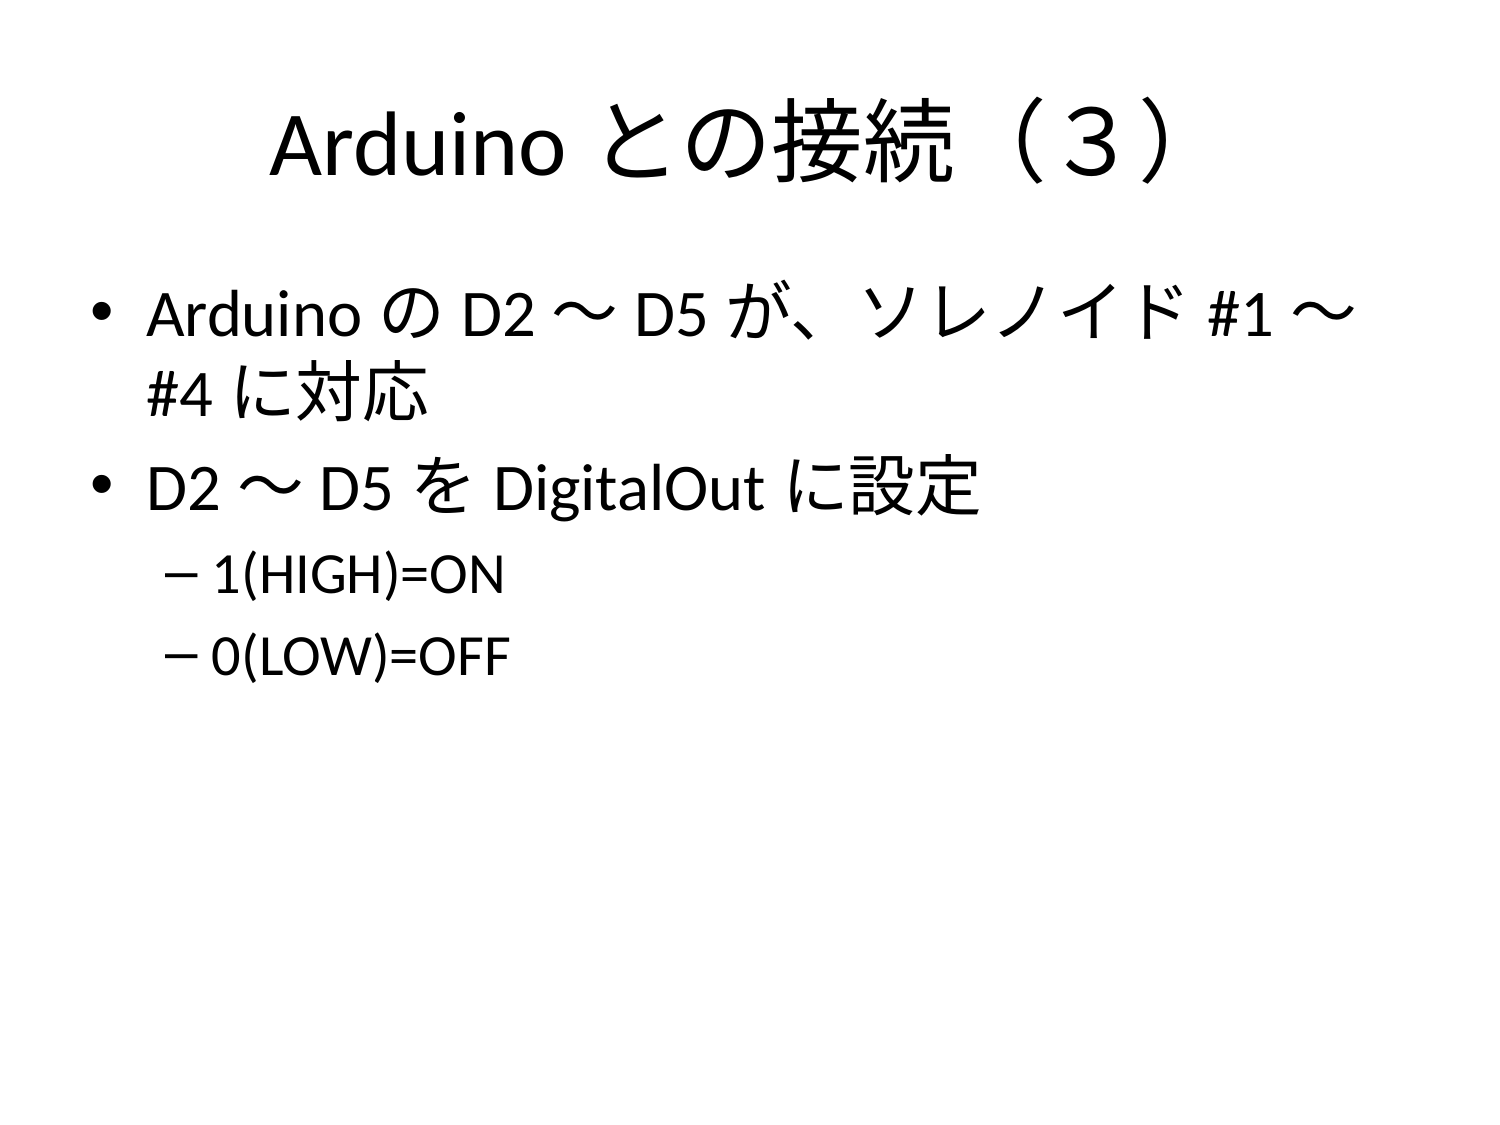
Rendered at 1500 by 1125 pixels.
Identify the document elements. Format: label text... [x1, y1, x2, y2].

title Arduinoとの接続（３） [75, 45, 1425, 233]
list ArduinoのD2～D5が、ソレノイド#1～#4に対応 D2～D5をDigitalOutに設定 1(HIGH)=ON 0(LOW)=OFF [75, 262, 1425, 1005]
